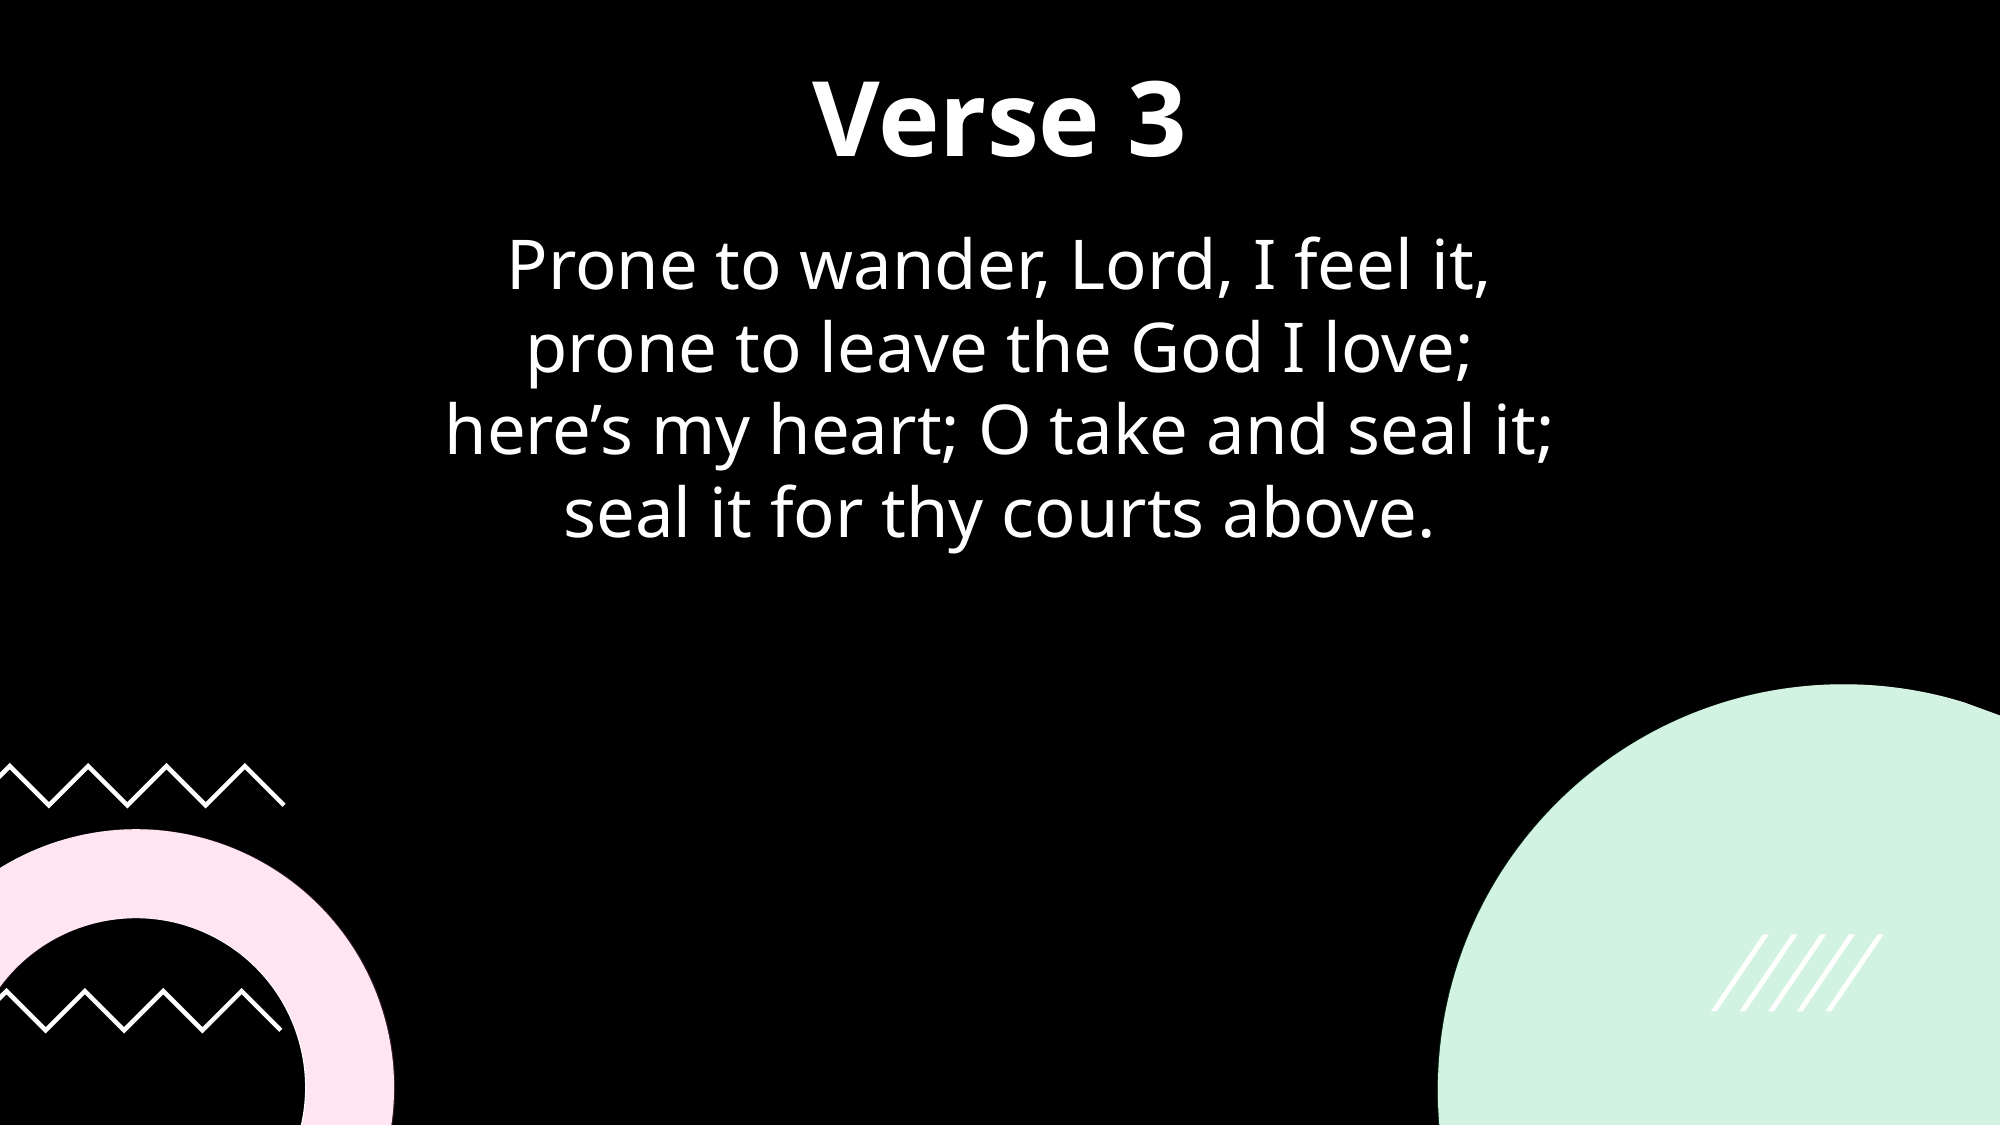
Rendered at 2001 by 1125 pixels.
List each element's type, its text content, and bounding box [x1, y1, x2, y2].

text_box Verse 3 [99, 44, 1900, 185]
text_box Prone to wander, Lord, I feel it, prone to leave the God I love; here’s my heart; O take and seal it; seal it for thy courts above. [99, 213, 1900, 641]
